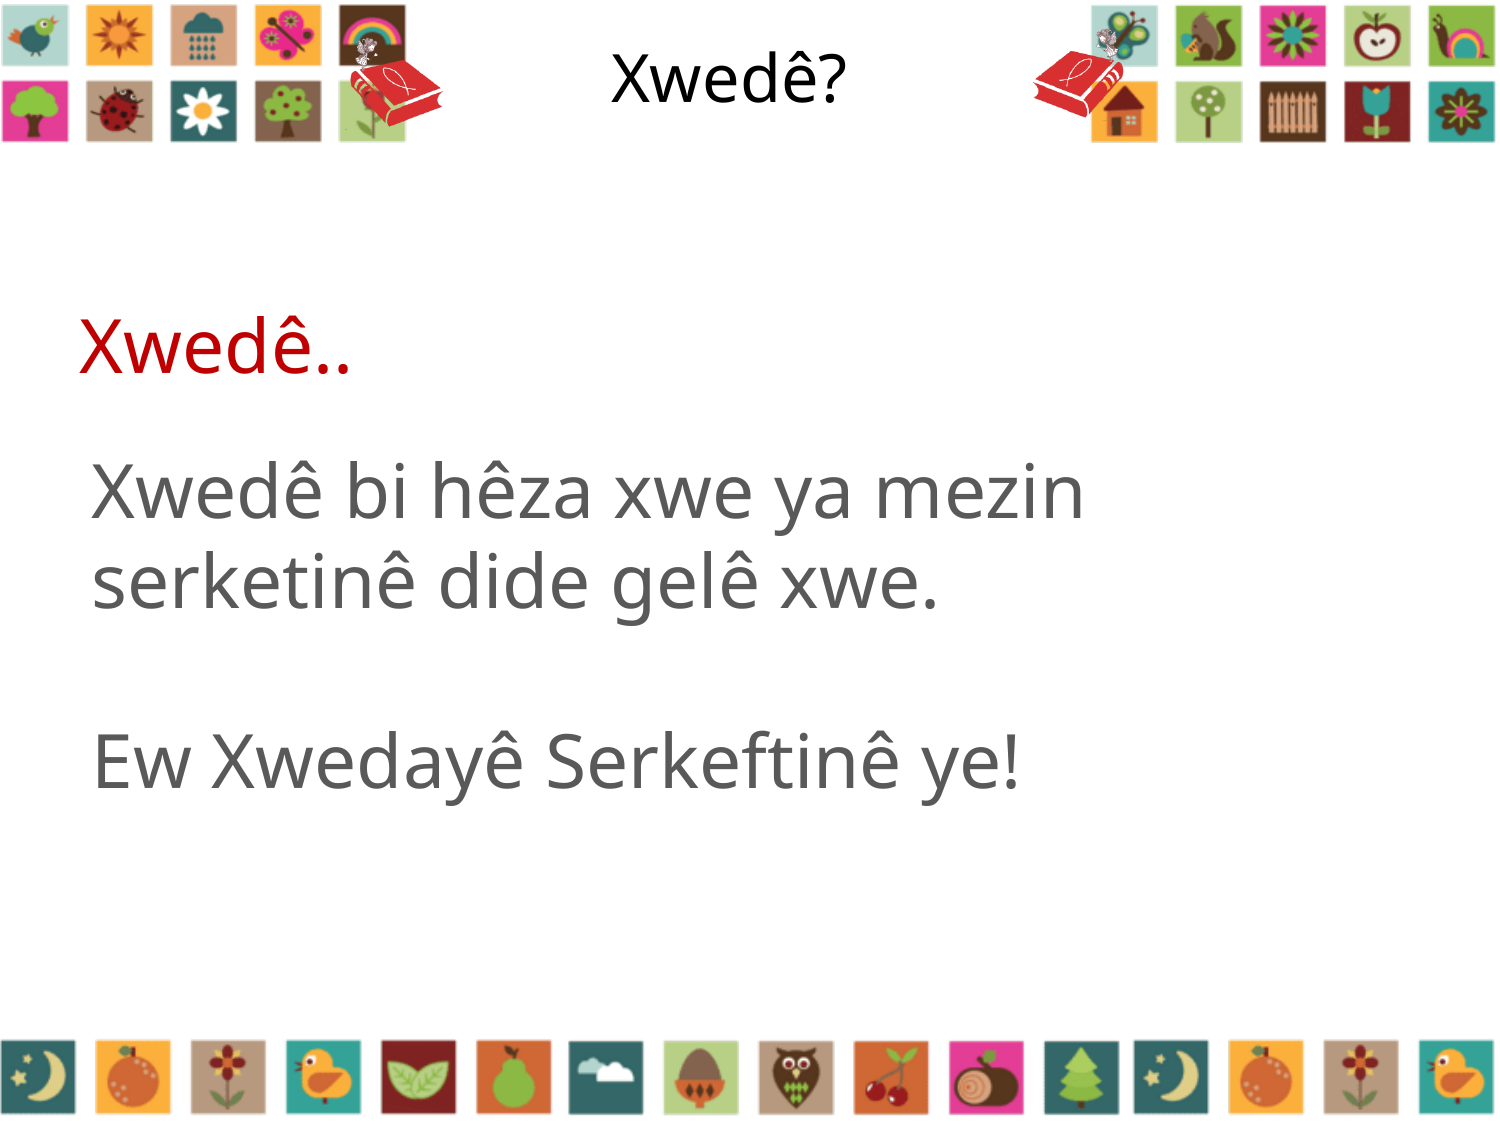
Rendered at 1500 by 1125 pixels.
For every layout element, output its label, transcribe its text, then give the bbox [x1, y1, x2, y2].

picture [1001, 3, 1500, 150]
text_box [0, 1028, 1500, 1118]
text_box Xwedê? [480, 28, 997, 124]
picture [0, 3, 475, 150]
text_box Xwedê.. [64, 290, 1412, 396]
text_box Xwedê bi hêza xwe ya mezin serketinê dide gelê xwe. Ew Xwedayê Serkeftinê ye! [76, 436, 1424, 812]
